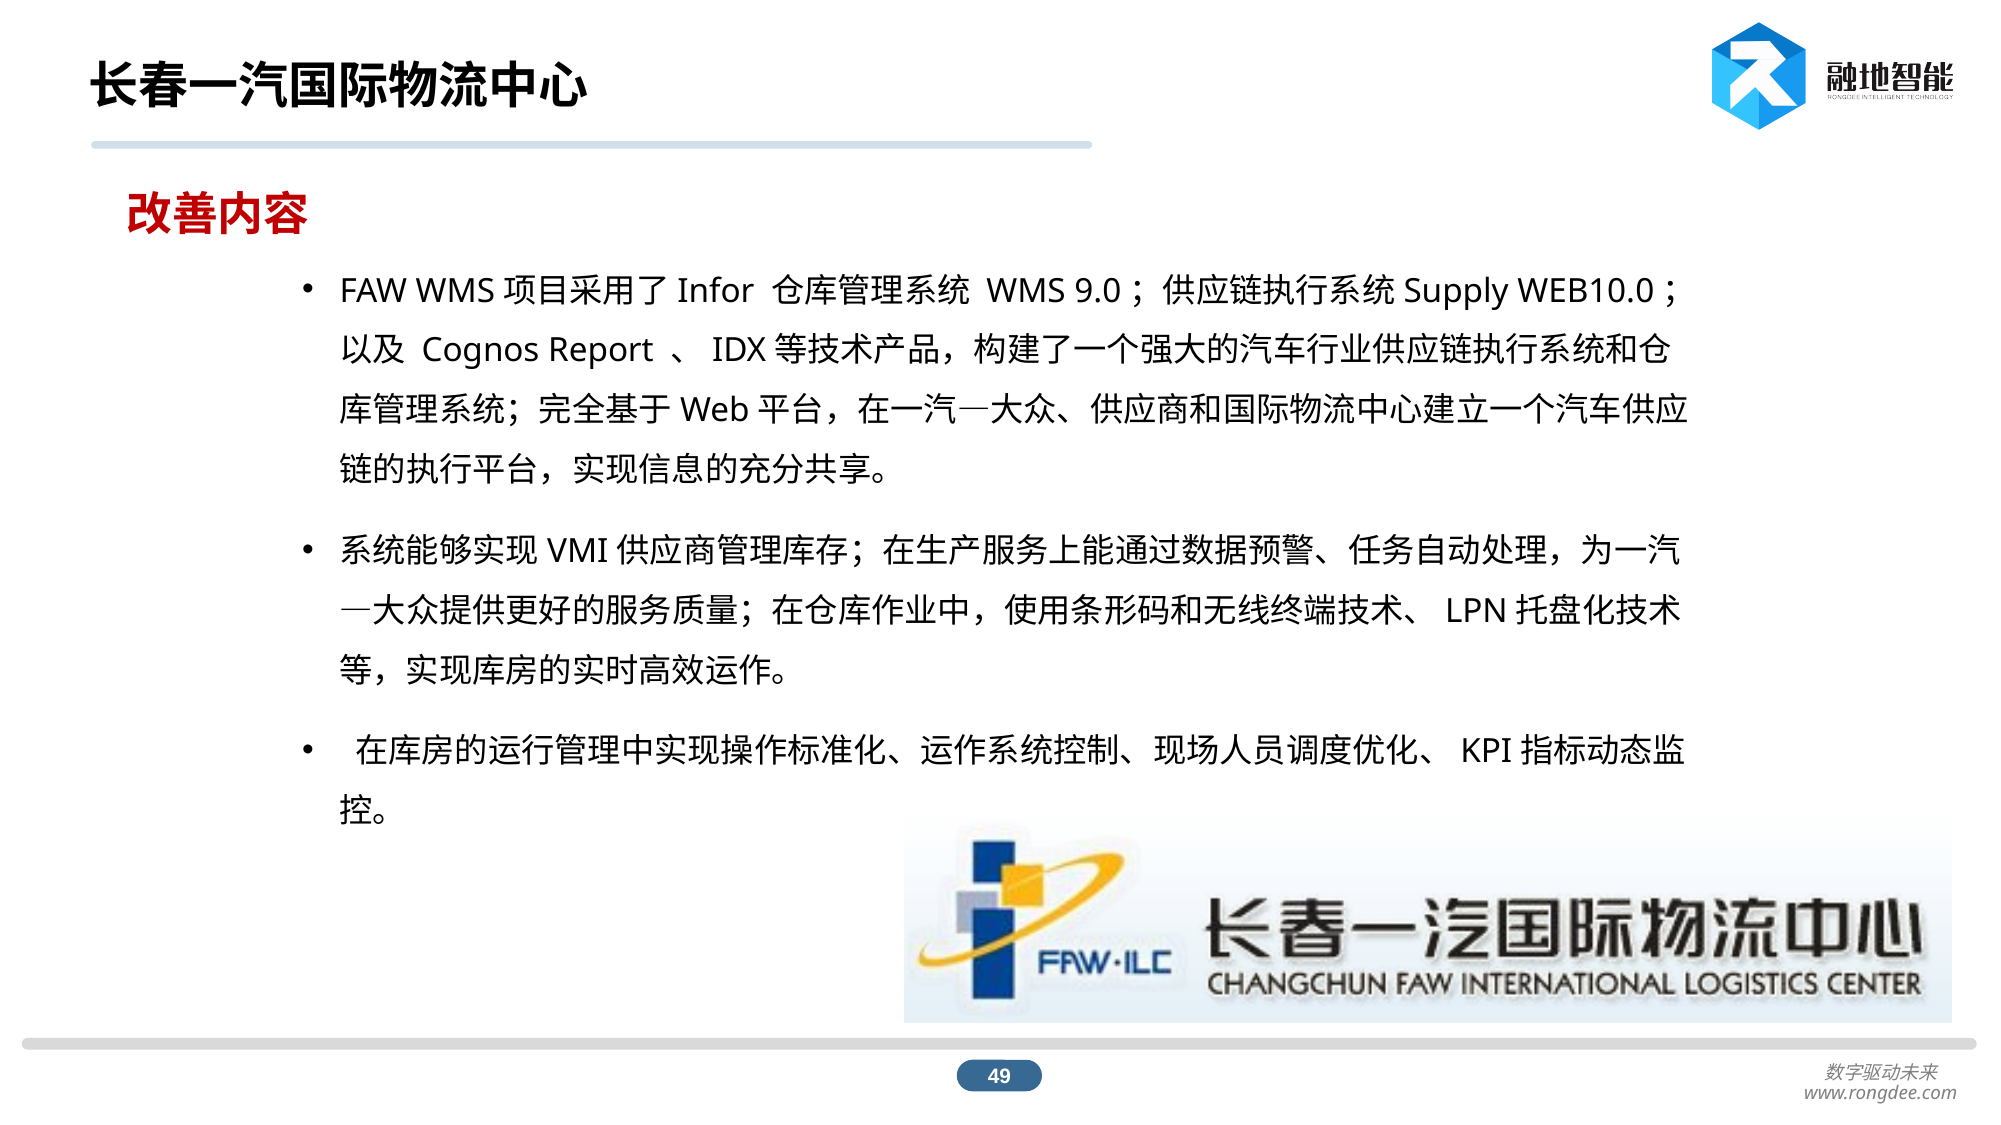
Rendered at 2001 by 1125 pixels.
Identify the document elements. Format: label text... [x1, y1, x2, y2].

text_box FAW WMS项目采用了Infor 仓库管理系统 WMS 9.0；供应链执行系统Supply WEB10.0；以及 Cognos Report 、IDX等技术产品，构建了一个强大的汽车行业供应链执行系统和仓库管理系统；完全基于Web平台，在一汽—大众、供应商和国际物流中心建立一个汽车供应链的执行平台，实现信息的充分共享。 系统能够实现VMI供应商管理库存；在生产服务上能通过数据预警、任务自动处理，为一汽—大众提供更好的服务质量；在仓库作业中，使用条形码和无线终端技术、LPN托盘化技术等，实现库房的实时高效运作。 在库房的运行管理中实现操作标准化、运作系统控制、现场人员调度优化、KPI指标动态监控。 [287, 241, 1713, 932]
title 长春一汽国际物流中心 [0, 0, 2000, 149]
picture [904, 817, 1952, 1024]
text_box 改善内容 [124, 182, 312, 240]
